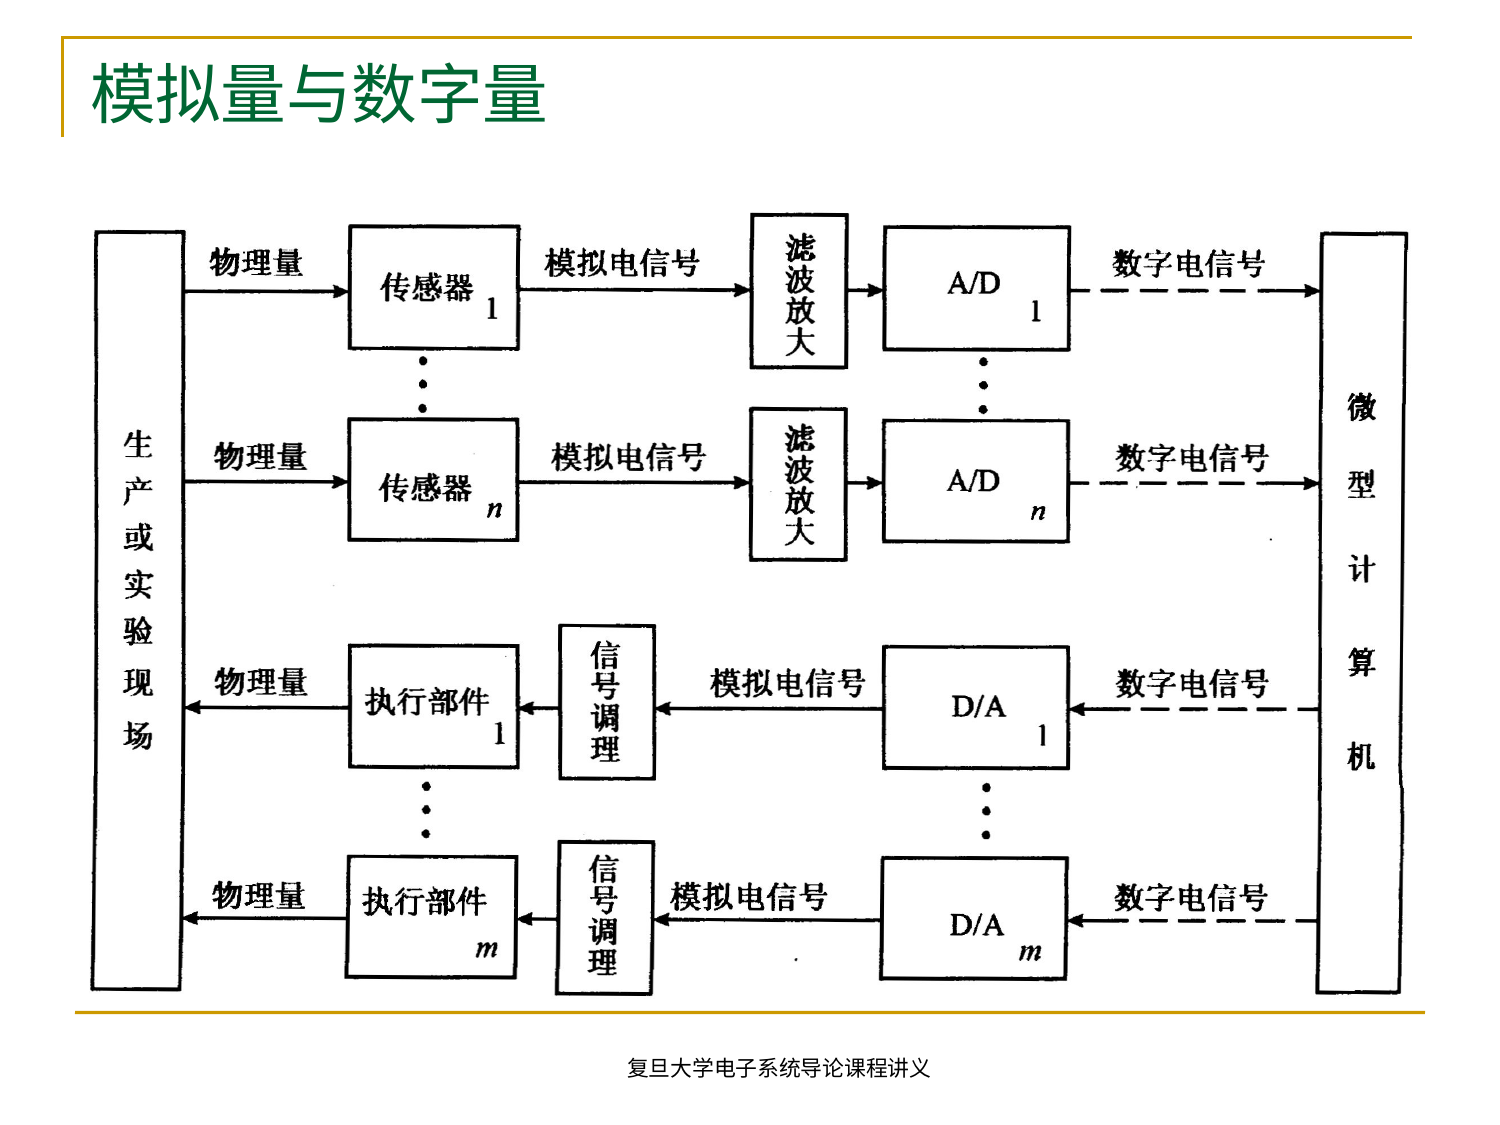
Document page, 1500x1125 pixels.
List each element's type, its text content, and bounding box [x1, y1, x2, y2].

title 模拟量与数字量 [75, 45, 1425, 185]
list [74, 210, 1426, 1004]
